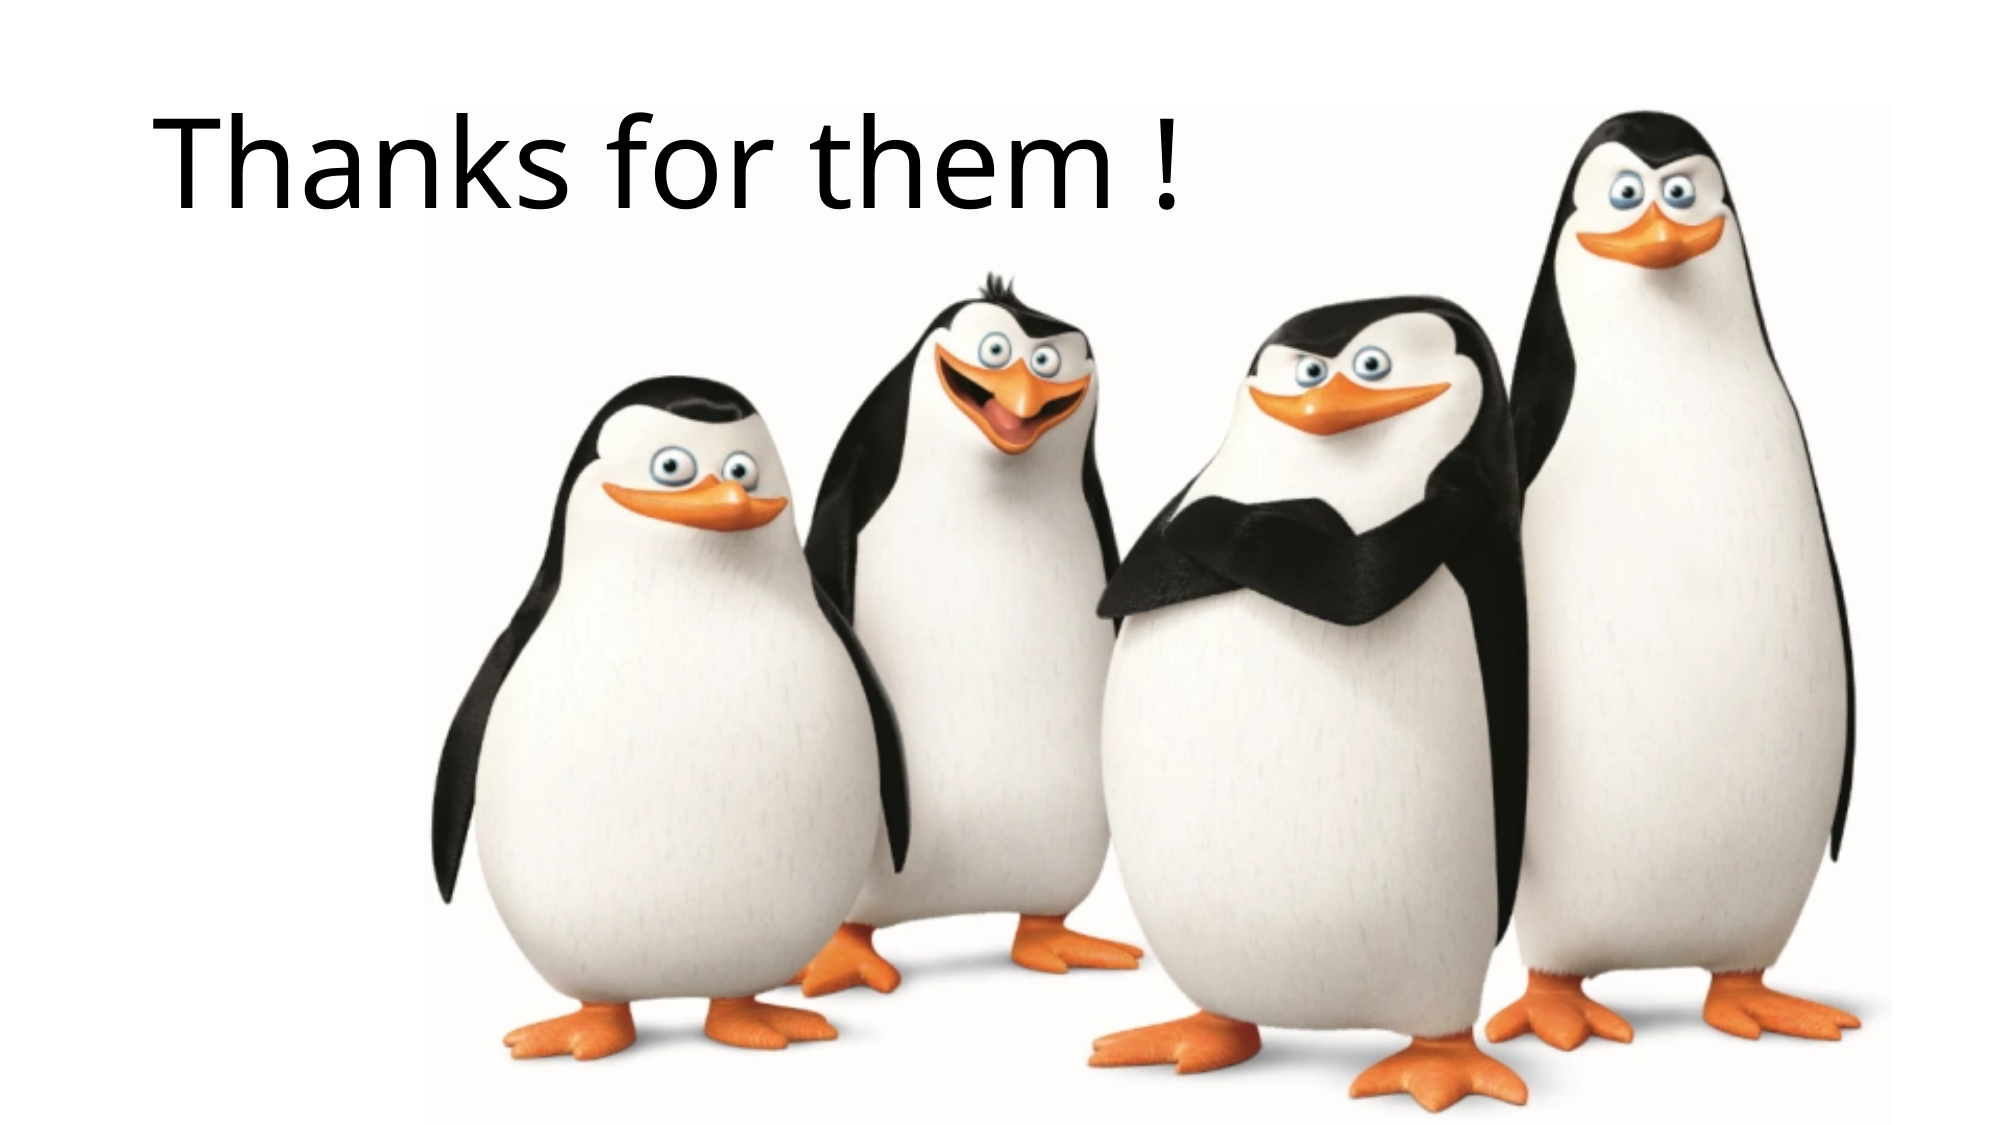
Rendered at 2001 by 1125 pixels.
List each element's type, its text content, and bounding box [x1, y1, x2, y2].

picture [424, 105, 1892, 1125]
title Thanks for them ! [137, 59, 1863, 278]
